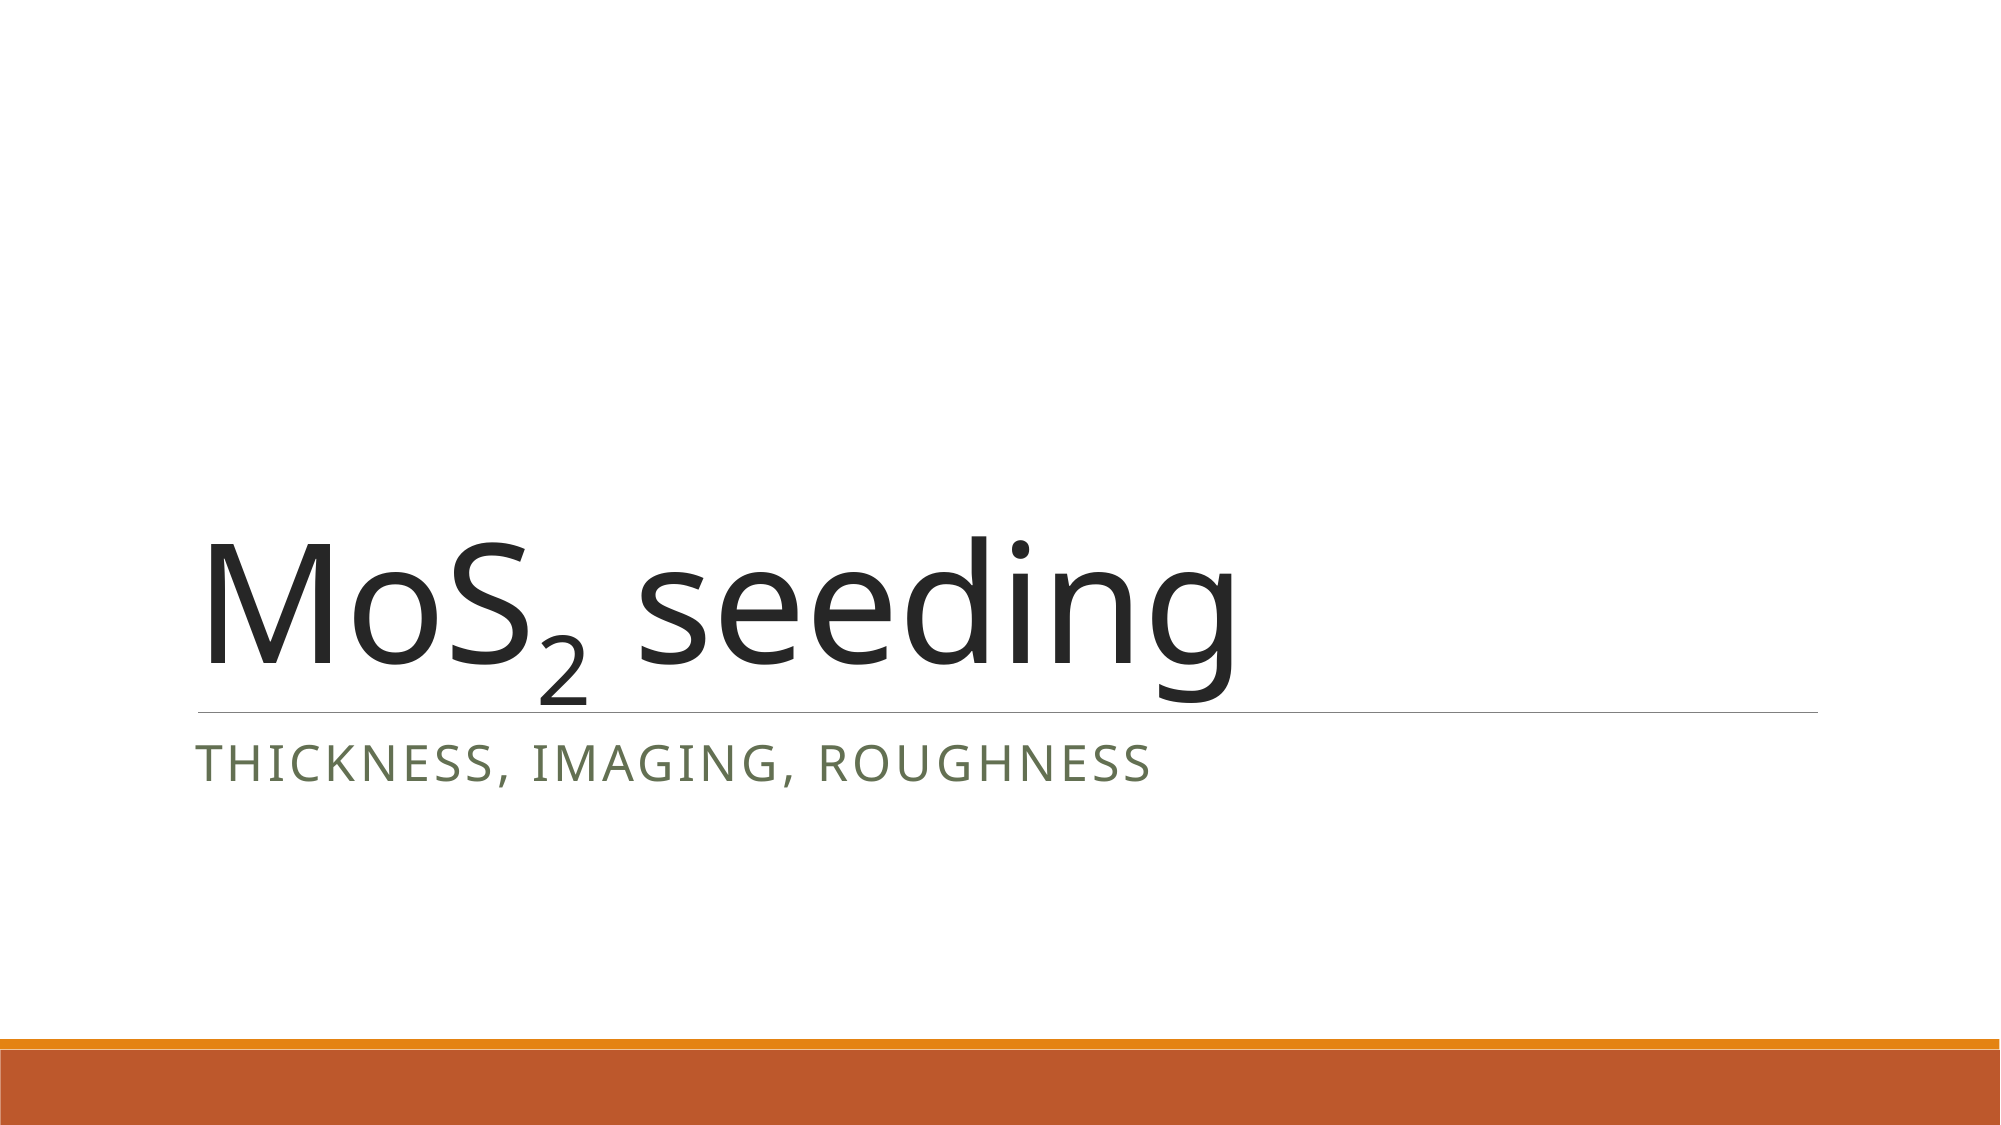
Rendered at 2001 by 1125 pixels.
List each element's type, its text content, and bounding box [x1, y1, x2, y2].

title MoS2 seeding [180, 124, 1830, 710]
list Thickness, imaging, roughness [180, 730, 1830, 918]
